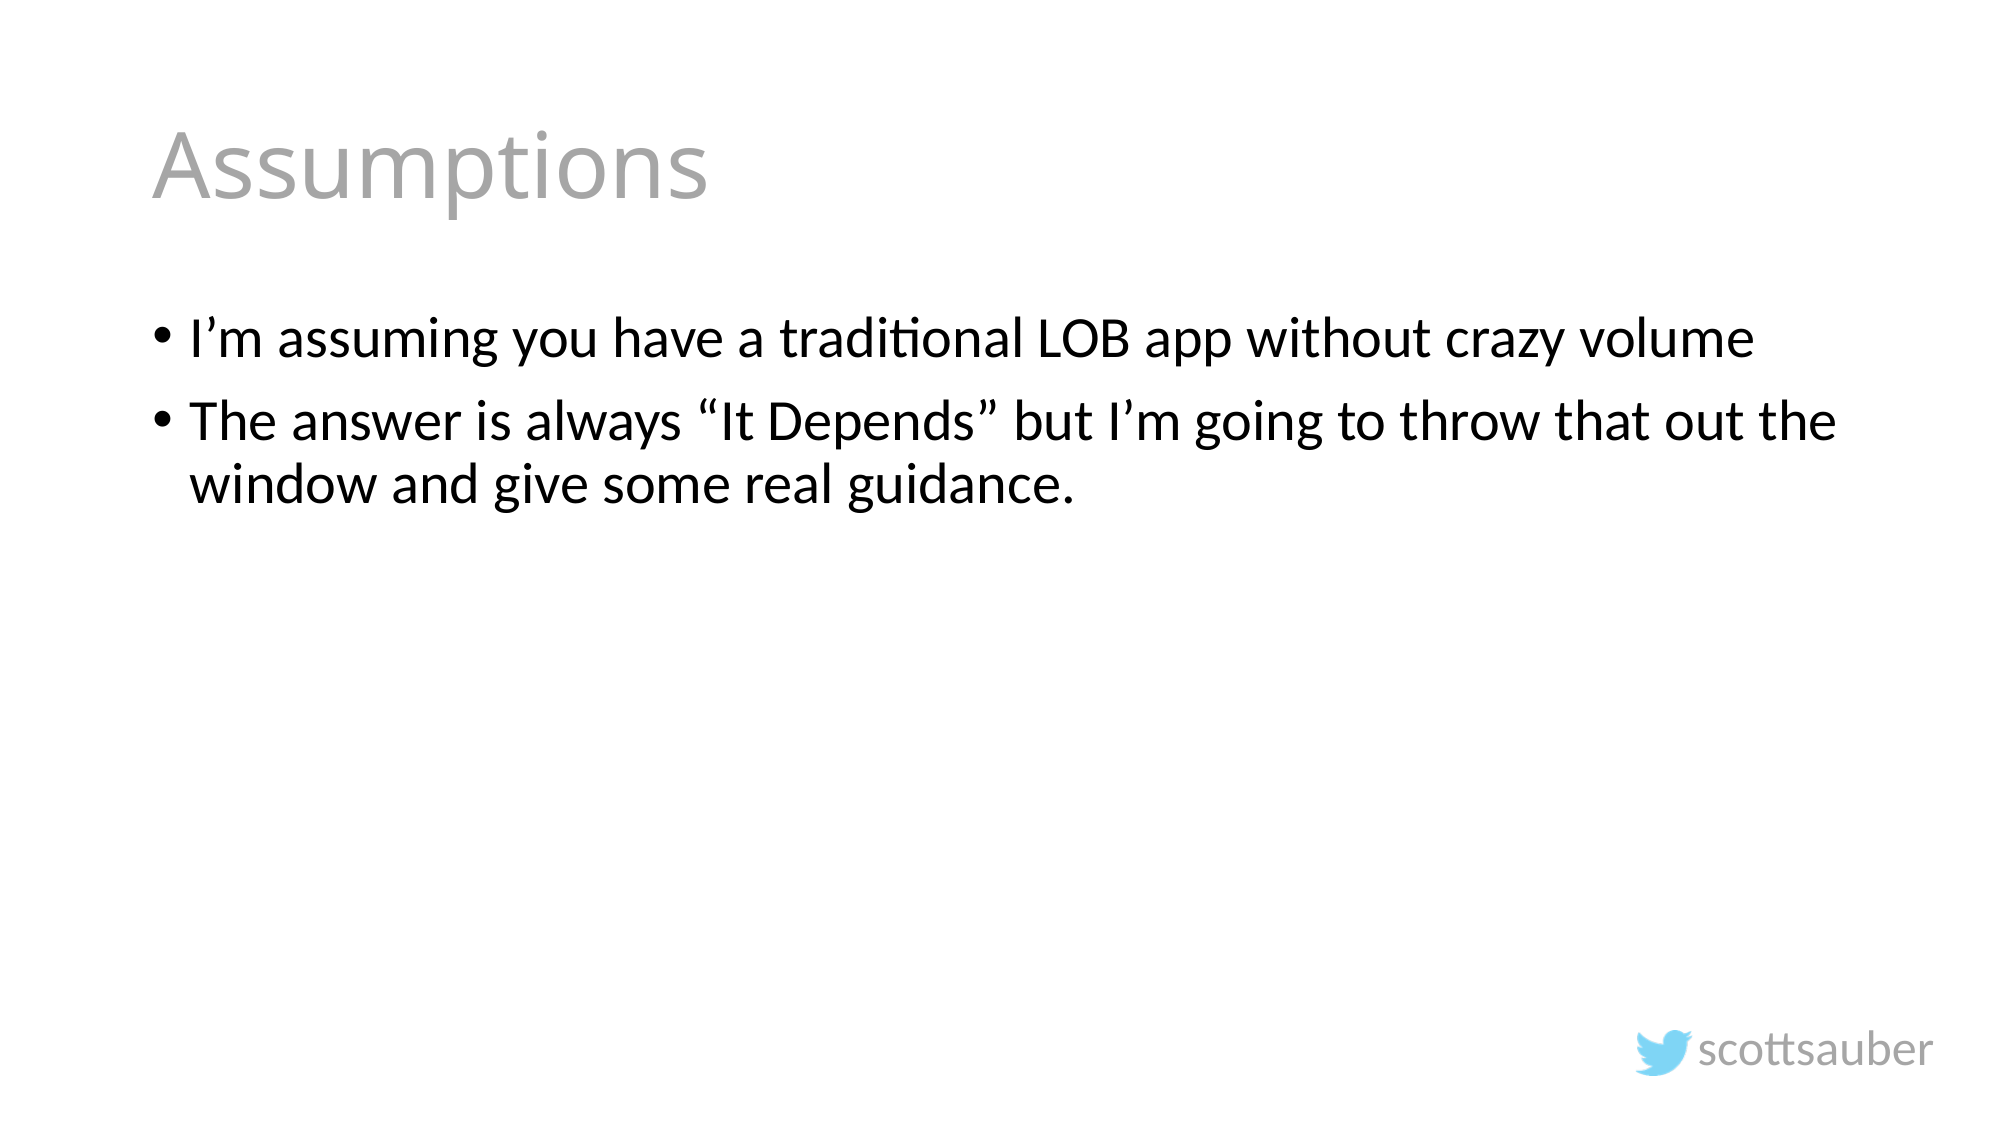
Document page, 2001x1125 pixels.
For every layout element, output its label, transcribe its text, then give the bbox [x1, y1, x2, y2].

list I’m assuming you have a traditional LOB app without crazy volume The answer is always “It Depends” but I’m going to throw that out the window and give some real guidance. [137, 299, 1863, 1068]
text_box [1635, 1014, 1986, 1093]
title Assumptions [137, 59, 1863, 278]
